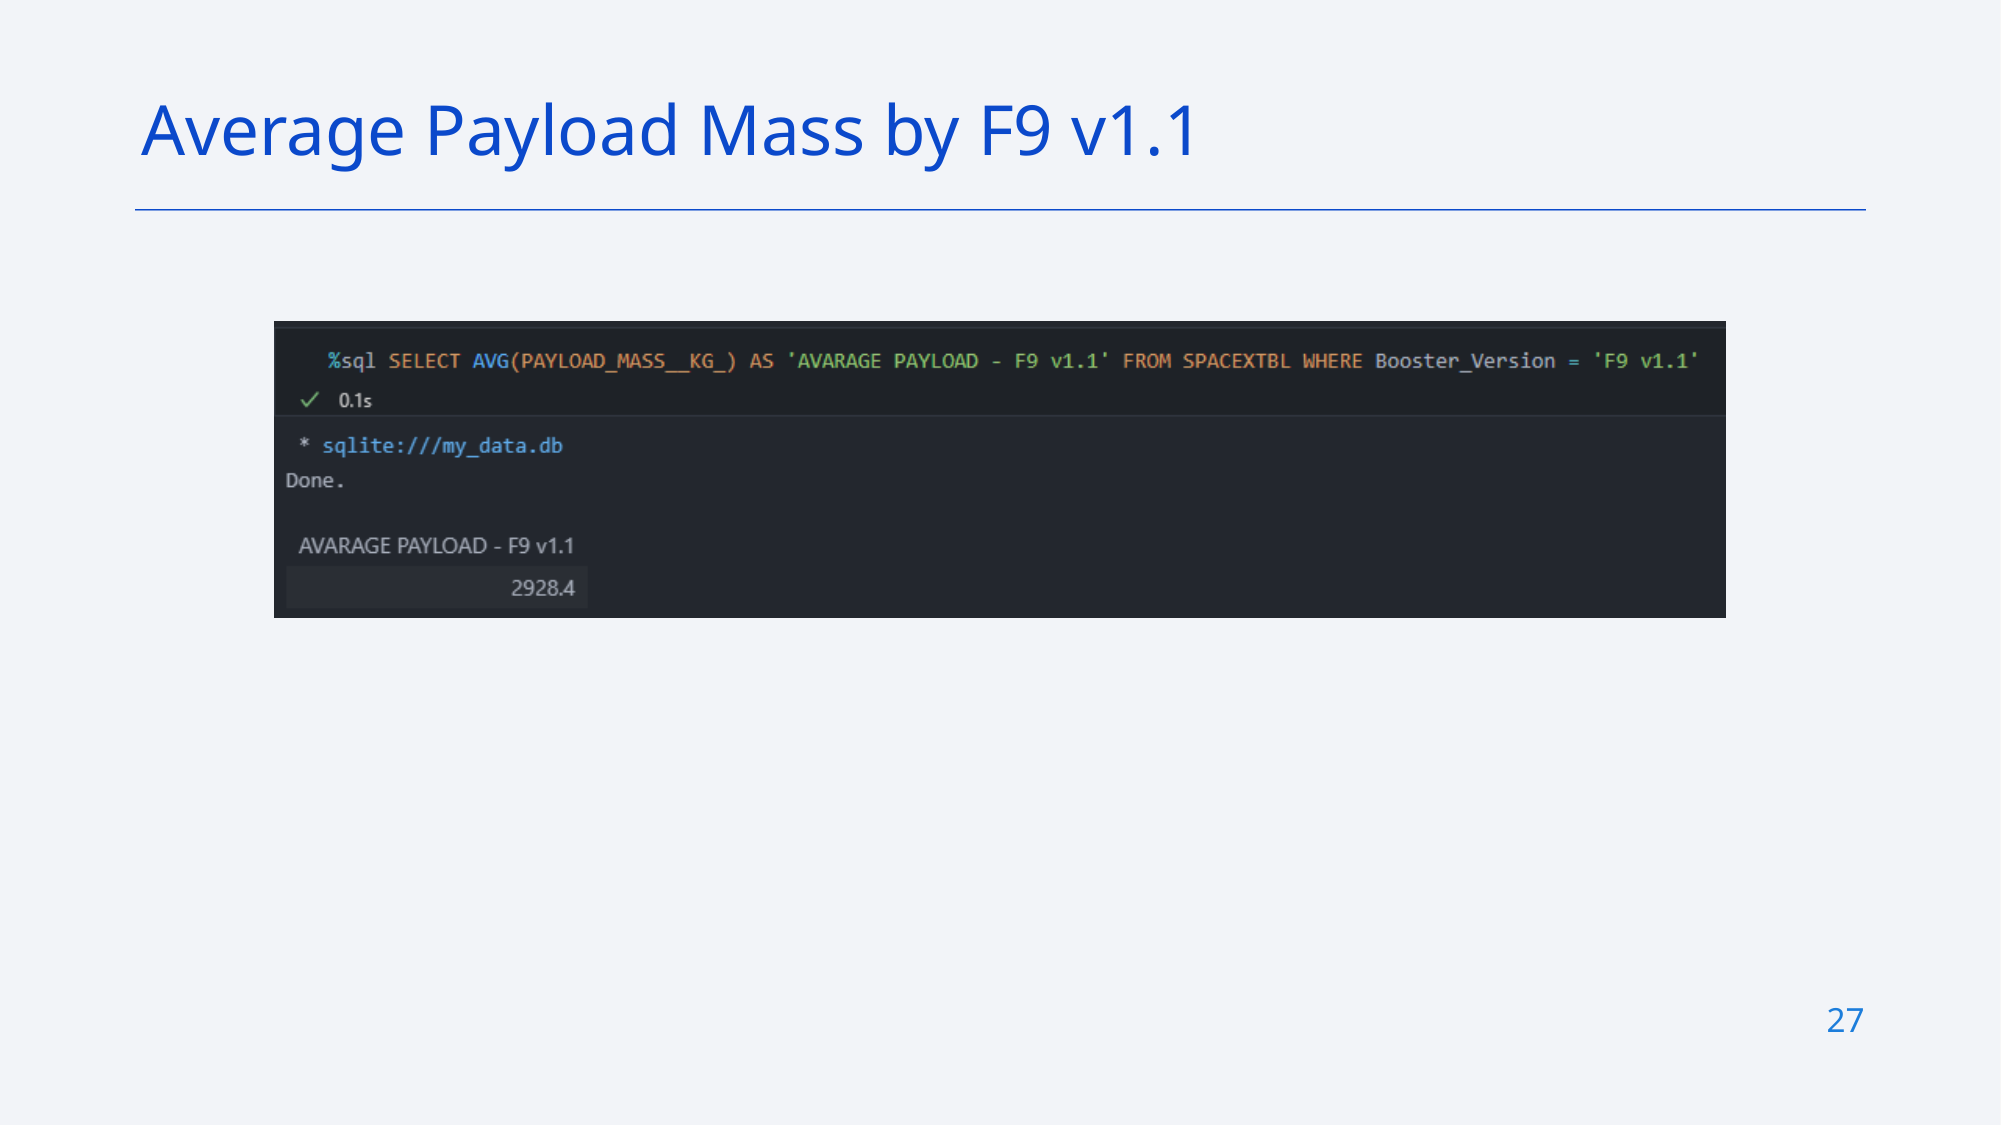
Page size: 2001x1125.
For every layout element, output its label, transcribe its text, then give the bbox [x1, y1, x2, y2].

text_box Average Payload Mass by F9 v1.1 [126, 88, 1852, 179]
slide_number 27 [1429, 988, 1880, 1055]
picture [0, 0, 2001, 1125]
